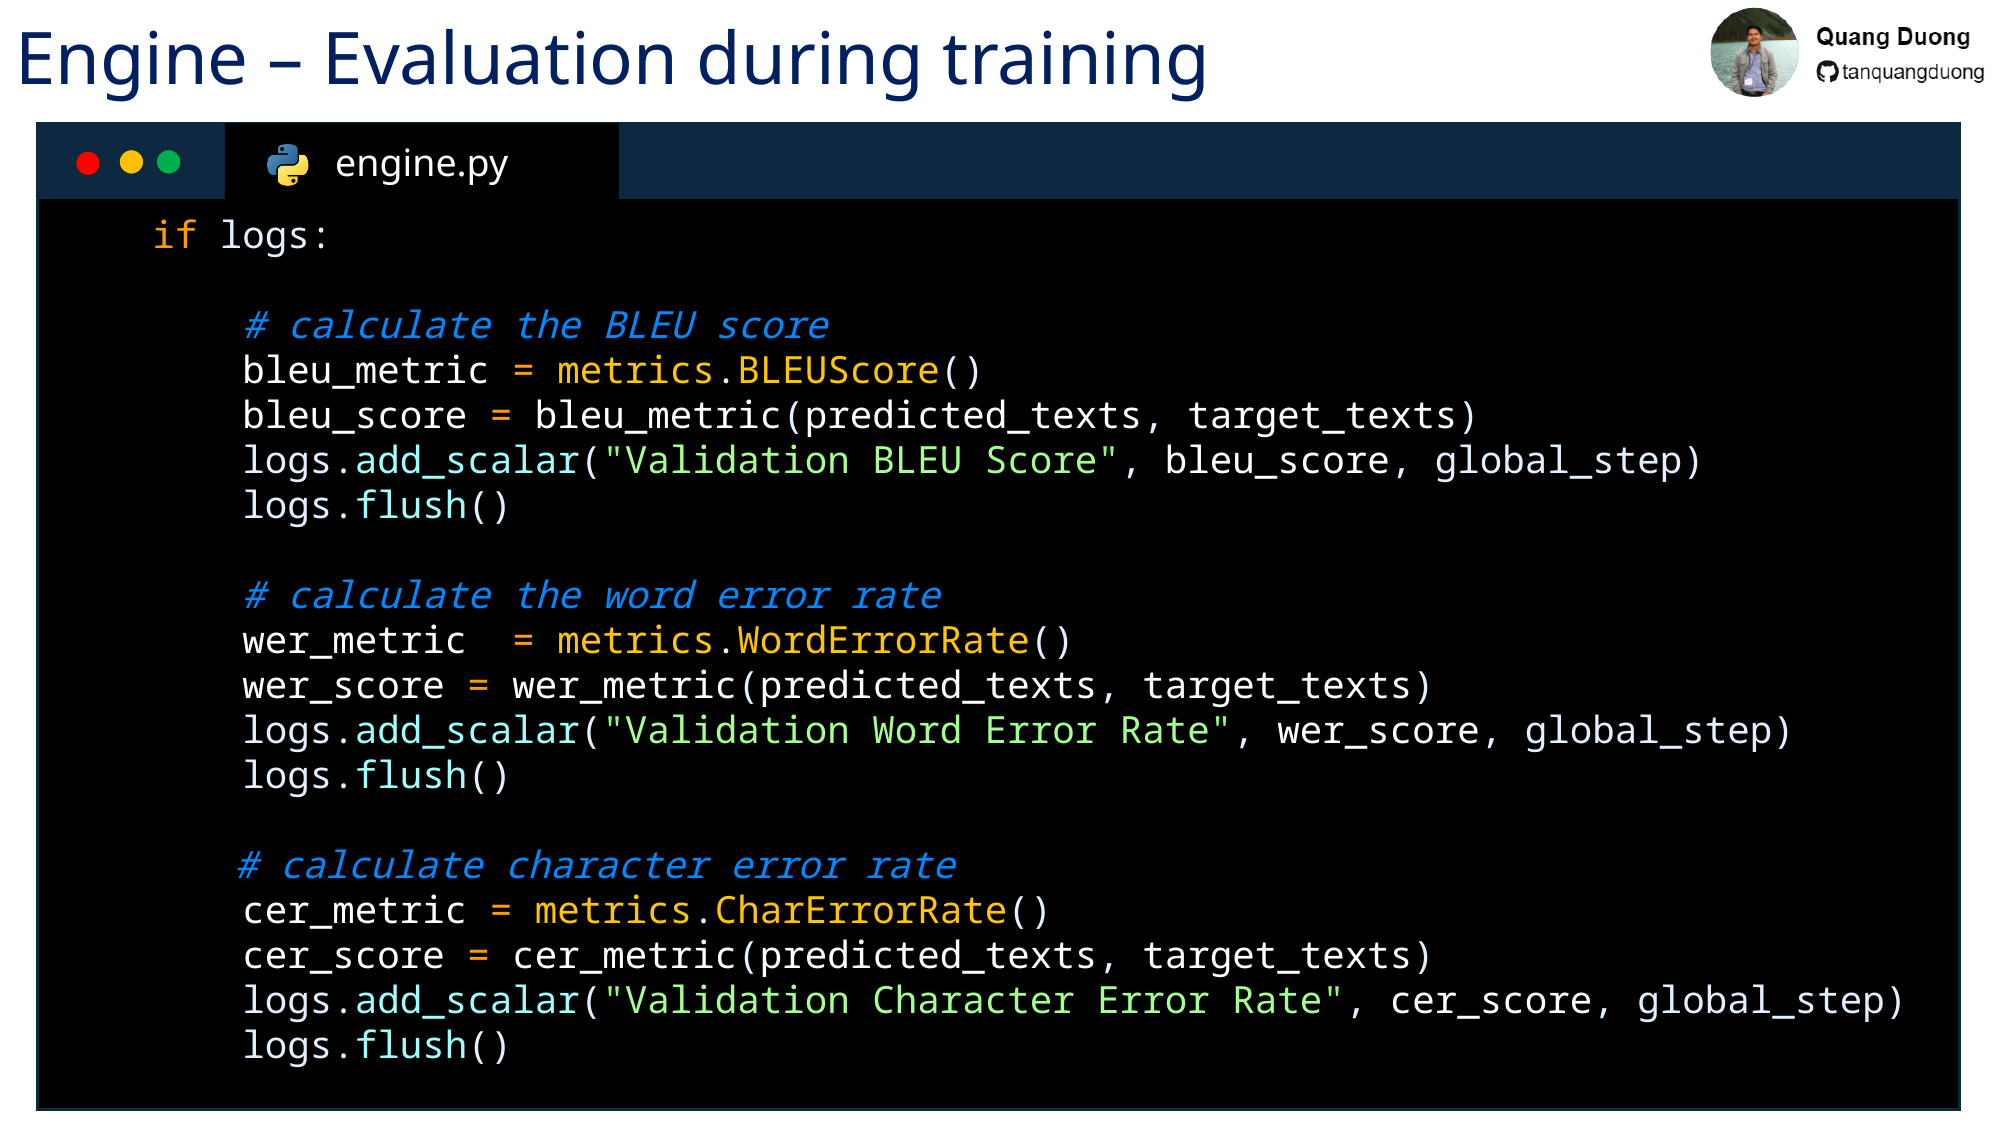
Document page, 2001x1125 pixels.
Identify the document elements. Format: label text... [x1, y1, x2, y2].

picture [266, 143, 311, 192]
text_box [36, 122, 1962, 1111]
text_box Engine – Evaluation during training [0, 13, 1645, 108]
picture [1704, 6, 1986, 101]
